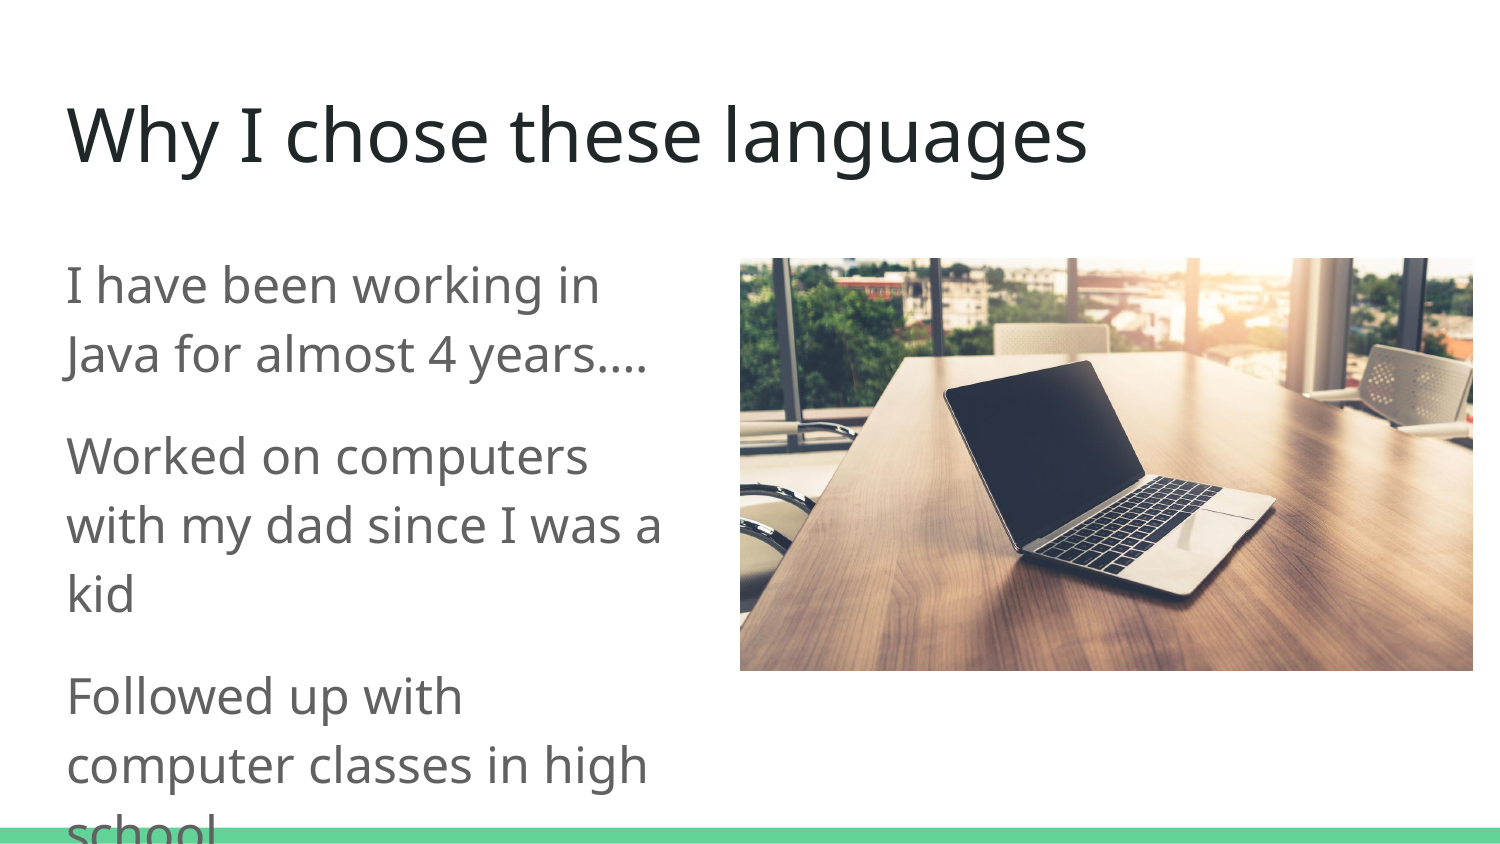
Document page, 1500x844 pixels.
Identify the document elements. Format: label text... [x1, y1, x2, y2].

picture [739, 258, 1473, 672]
list I have been working in Java for almost 4 years…. Worked on computers with my dad since I was a kid Followed up with computer classes in high school [51, 229, 718, 750]
title Why I chose these languages [51, 72, 1449, 167]
